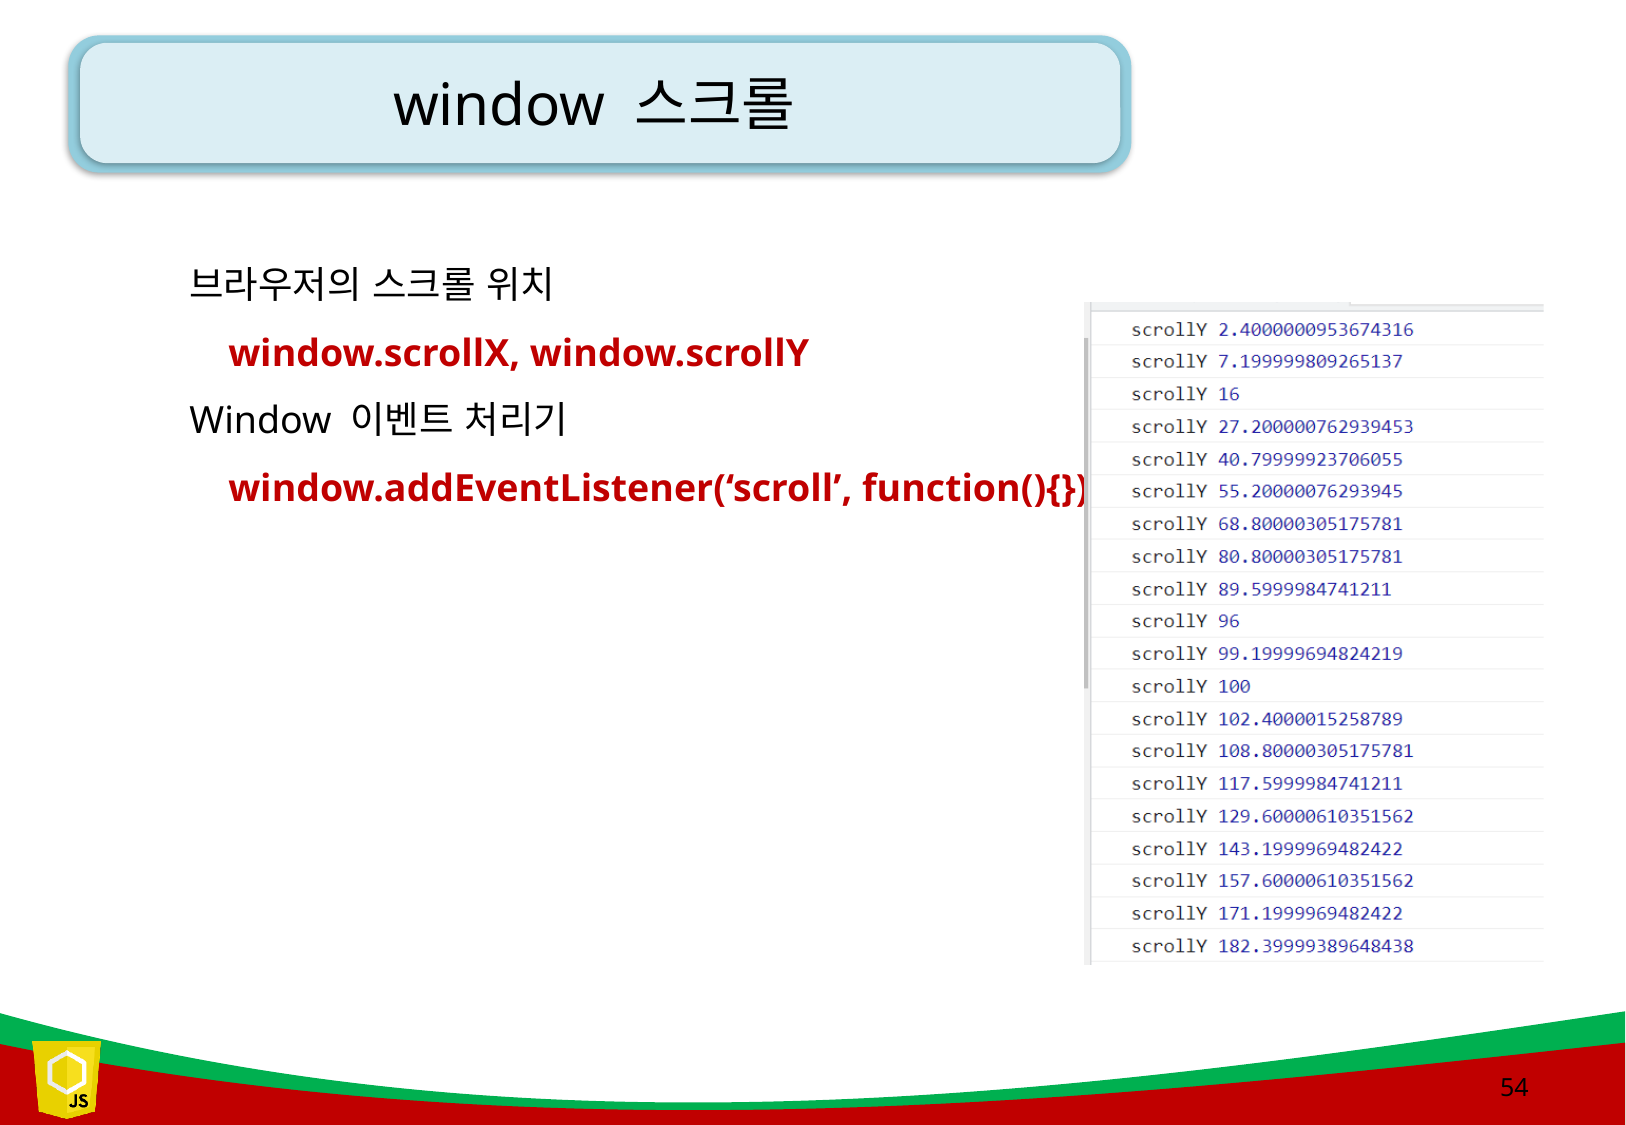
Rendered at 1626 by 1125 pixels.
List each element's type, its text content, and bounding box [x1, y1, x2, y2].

text_box 브라우저의 스크롤 위치 window.scrollX, window.scrollY Window 이벤트 처리기 window.addEventListener(‘scroll’, function(){}) [174, 231, 1285, 517]
picture [1083, 302, 1544, 965]
slide_number 54 [1452, 1058, 1544, 1119]
picture [32, 1041, 101, 1119]
title window 스크롤 [68, 32, 1121, 173]
